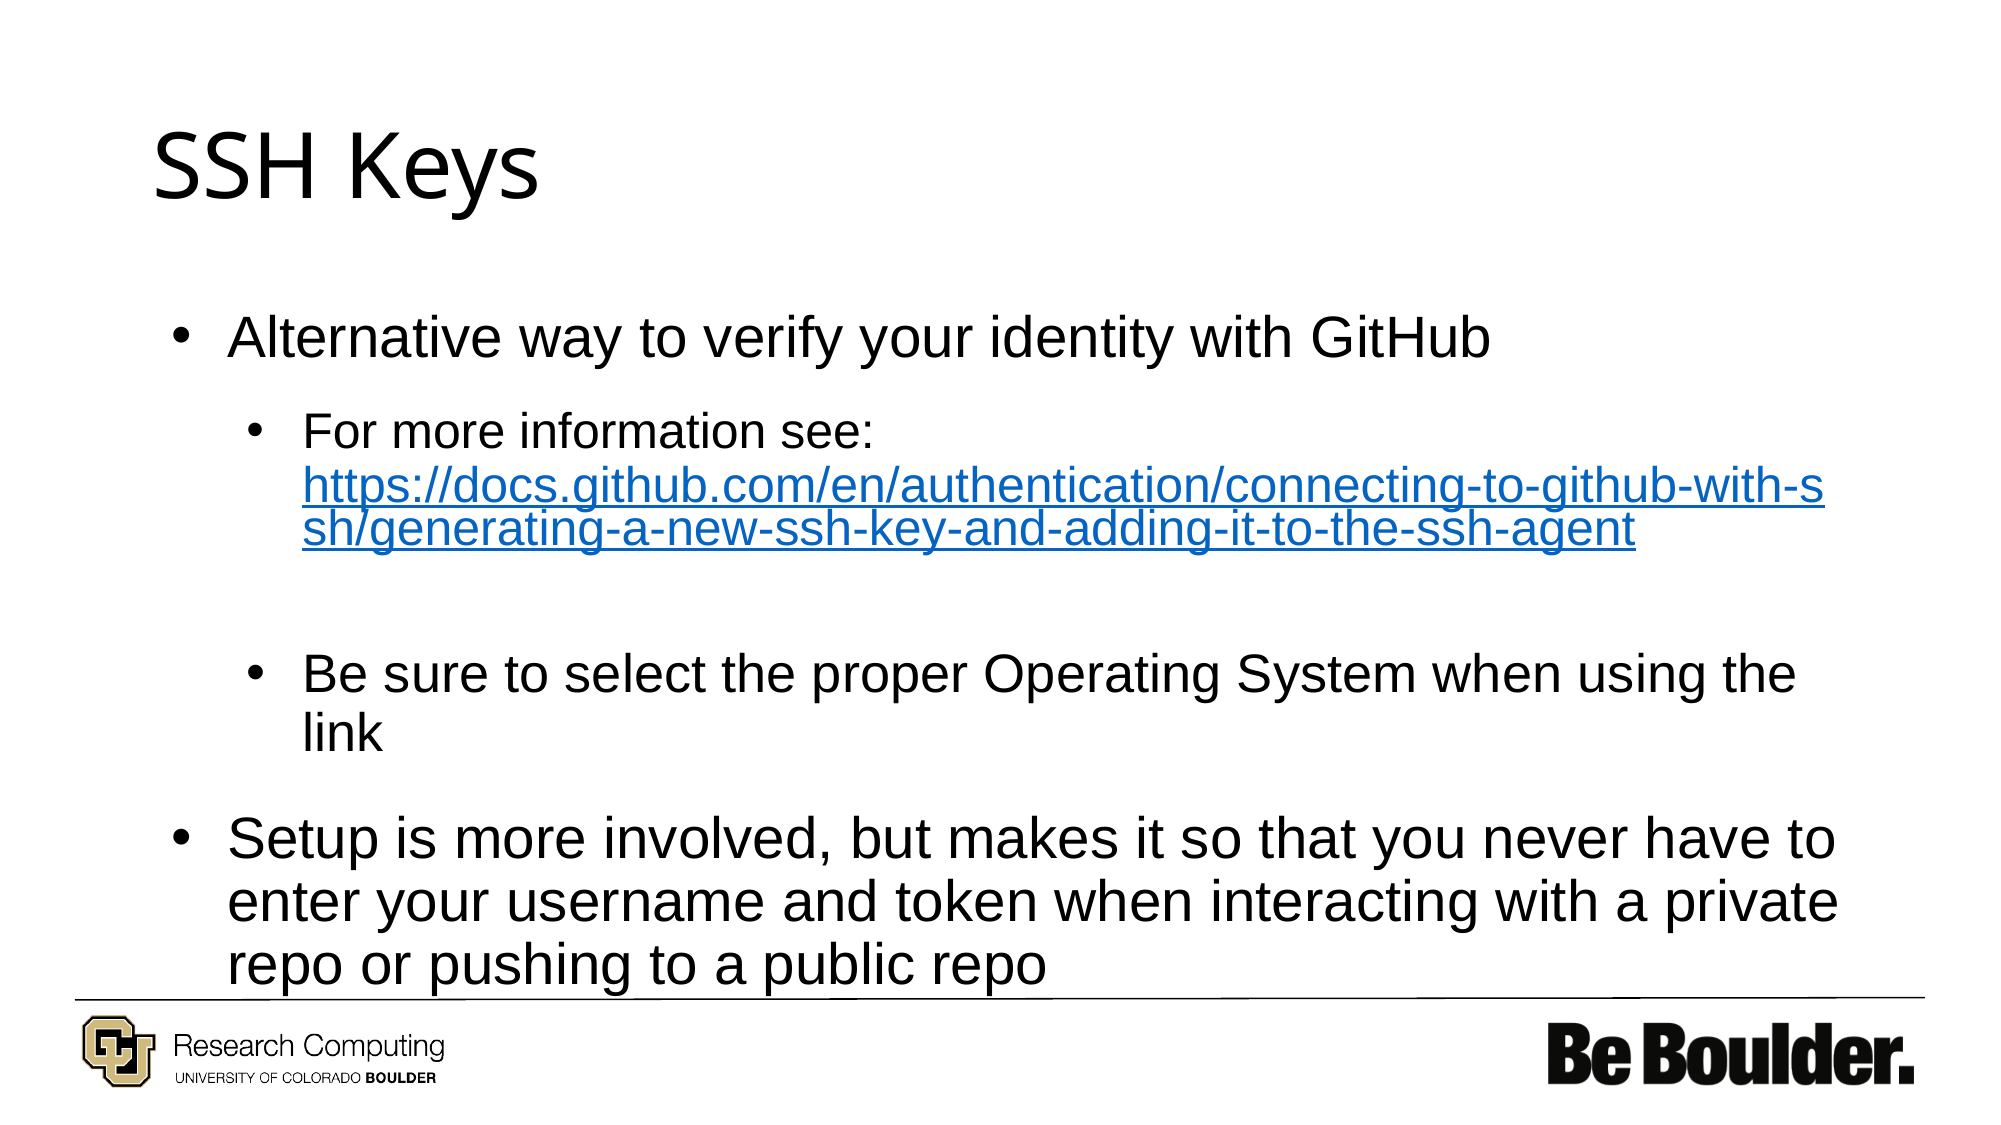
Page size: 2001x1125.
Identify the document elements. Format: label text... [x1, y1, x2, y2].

picture [81, 1015, 444, 1088]
list Alternative way to verify your identity with GitHub For more information see: https://docs.github.com/en/authentication/connecting-to-github-with-ssh/generating-a-new-ssh-key-and-adding-it-to-the-ssh-agent Be sure to select the proper Operating System when using the link Setup is more involved, but makes it so that you never have to enter your username and token when interacting with a private repo or pushing to a public repo [137, 299, 1863, 983]
title SSH Keys [137, 59, 1863, 278]
picture [1524, 1015, 1938, 1088]
